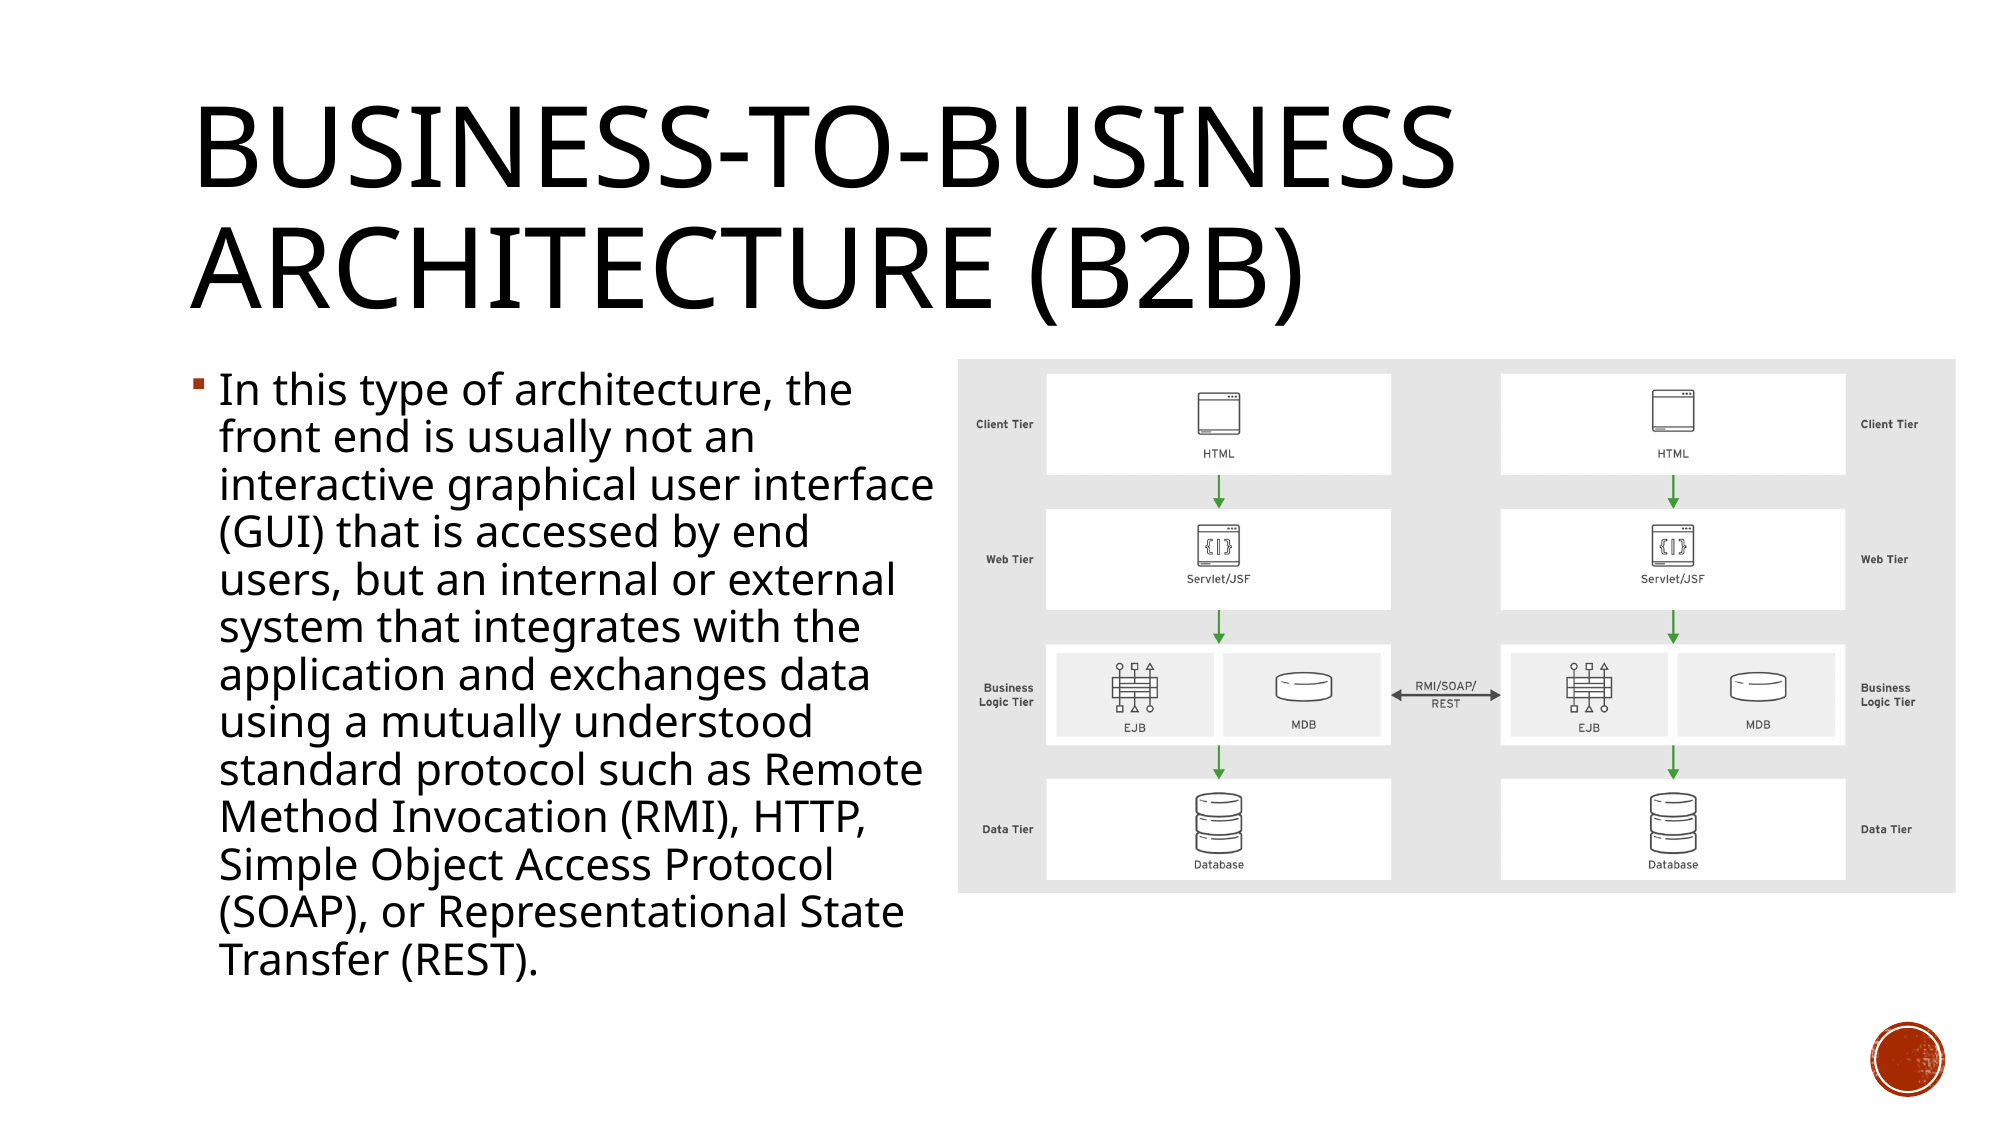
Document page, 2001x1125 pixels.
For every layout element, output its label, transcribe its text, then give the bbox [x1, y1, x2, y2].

picture [958, 359, 1956, 893]
list In this type of architecture, the front end is usually not an interactive graphical user interface (GUI) that is accessed by end users, but an internal or external system that integrates with the application and exchanges data using a mutually understood standard protocol such as Remote Method Invocation (RMI), HTTP, Simple Object Access Protocol (SOAP), or Representational State Transfer (REST). [175, 360, 956, 1013]
title Business-to-Business Architecture (B2B) [175, 79, 1826, 344]
